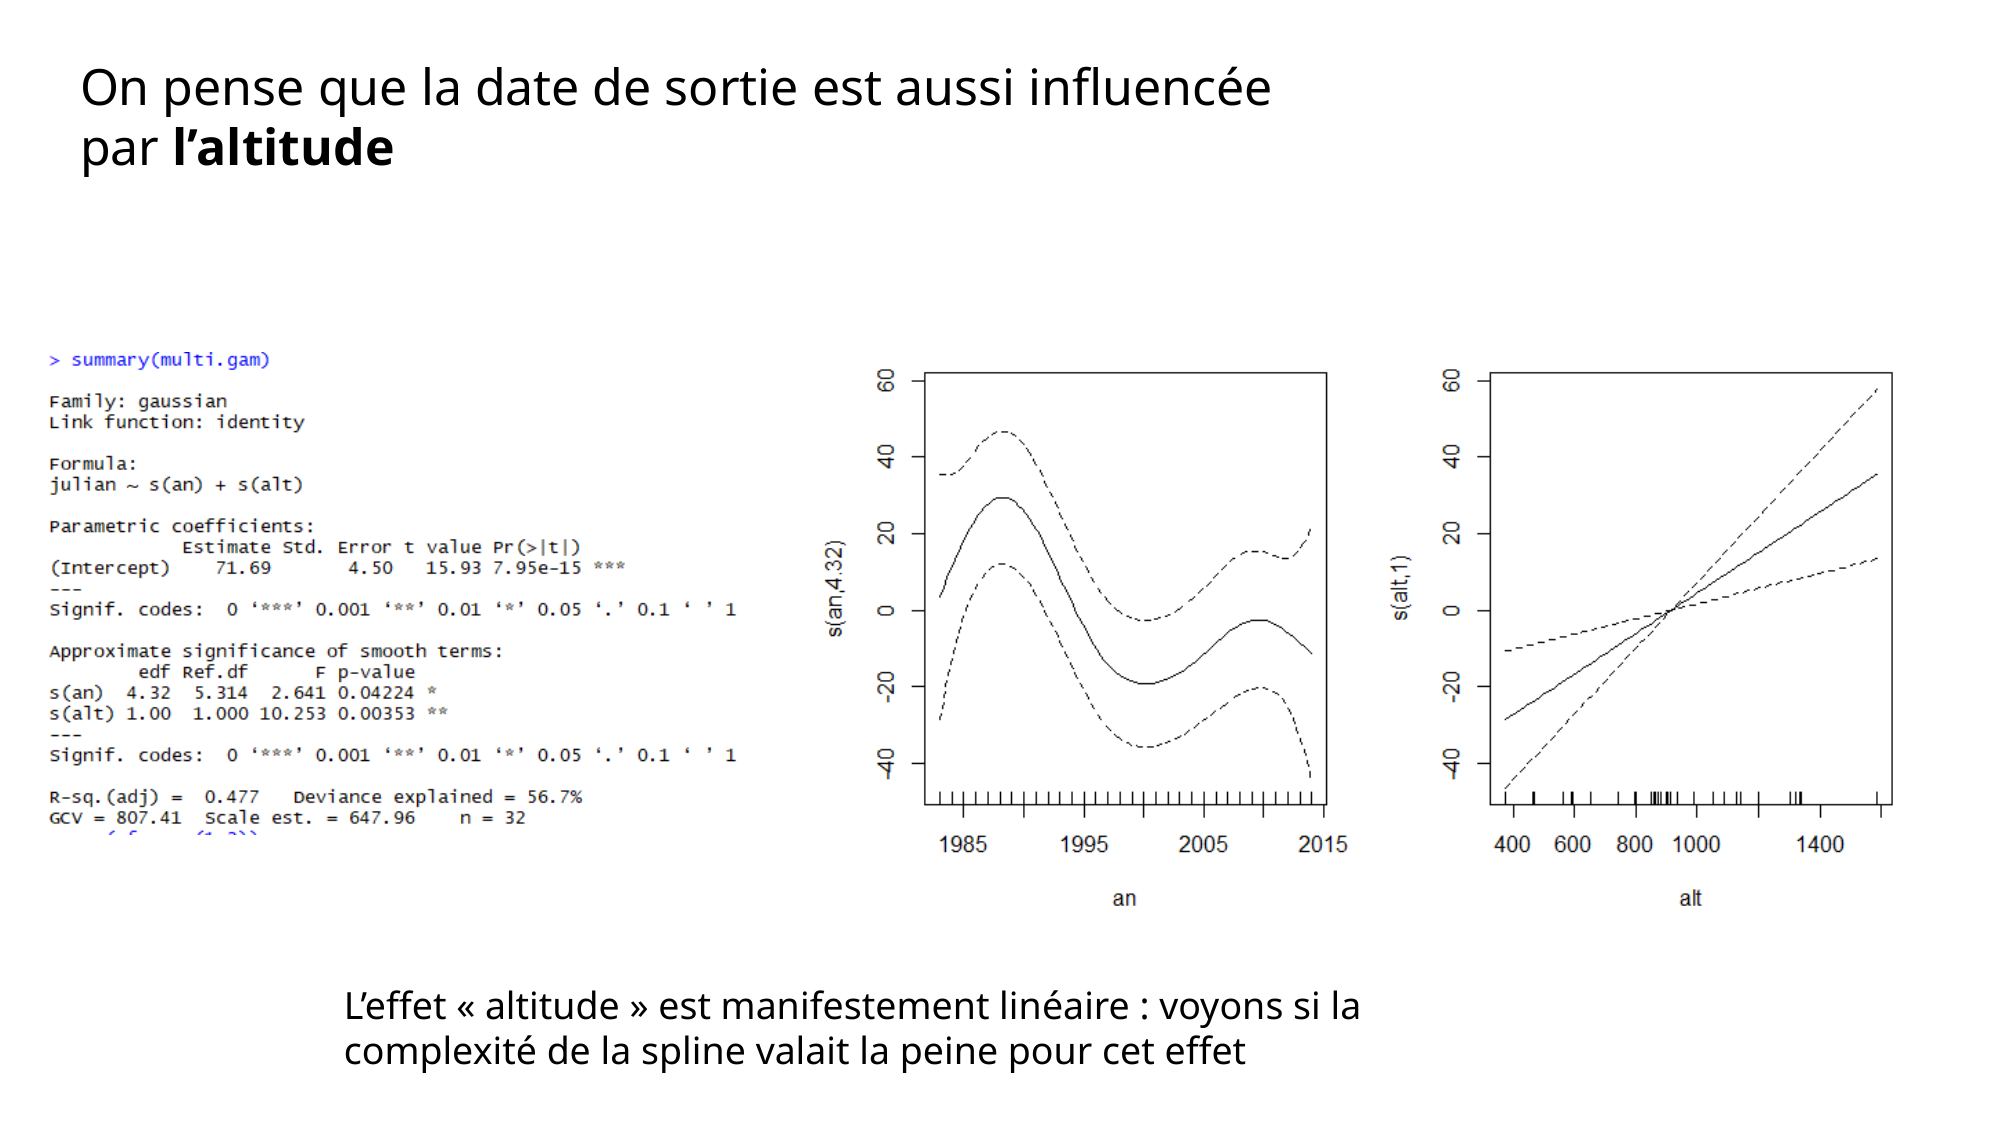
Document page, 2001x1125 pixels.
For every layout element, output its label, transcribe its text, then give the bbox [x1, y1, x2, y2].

text_box L’effet « altitude » est manifestement linéaire : voyons si la complexité de la spline valait la peine pour cet effet [329, 974, 1510, 1080]
picture [817, 265, 1948, 939]
text_box On pense que la date de sortie est aussi influencée par l’altitude [65, 47, 1363, 183]
picture [44, 352, 790, 835]
